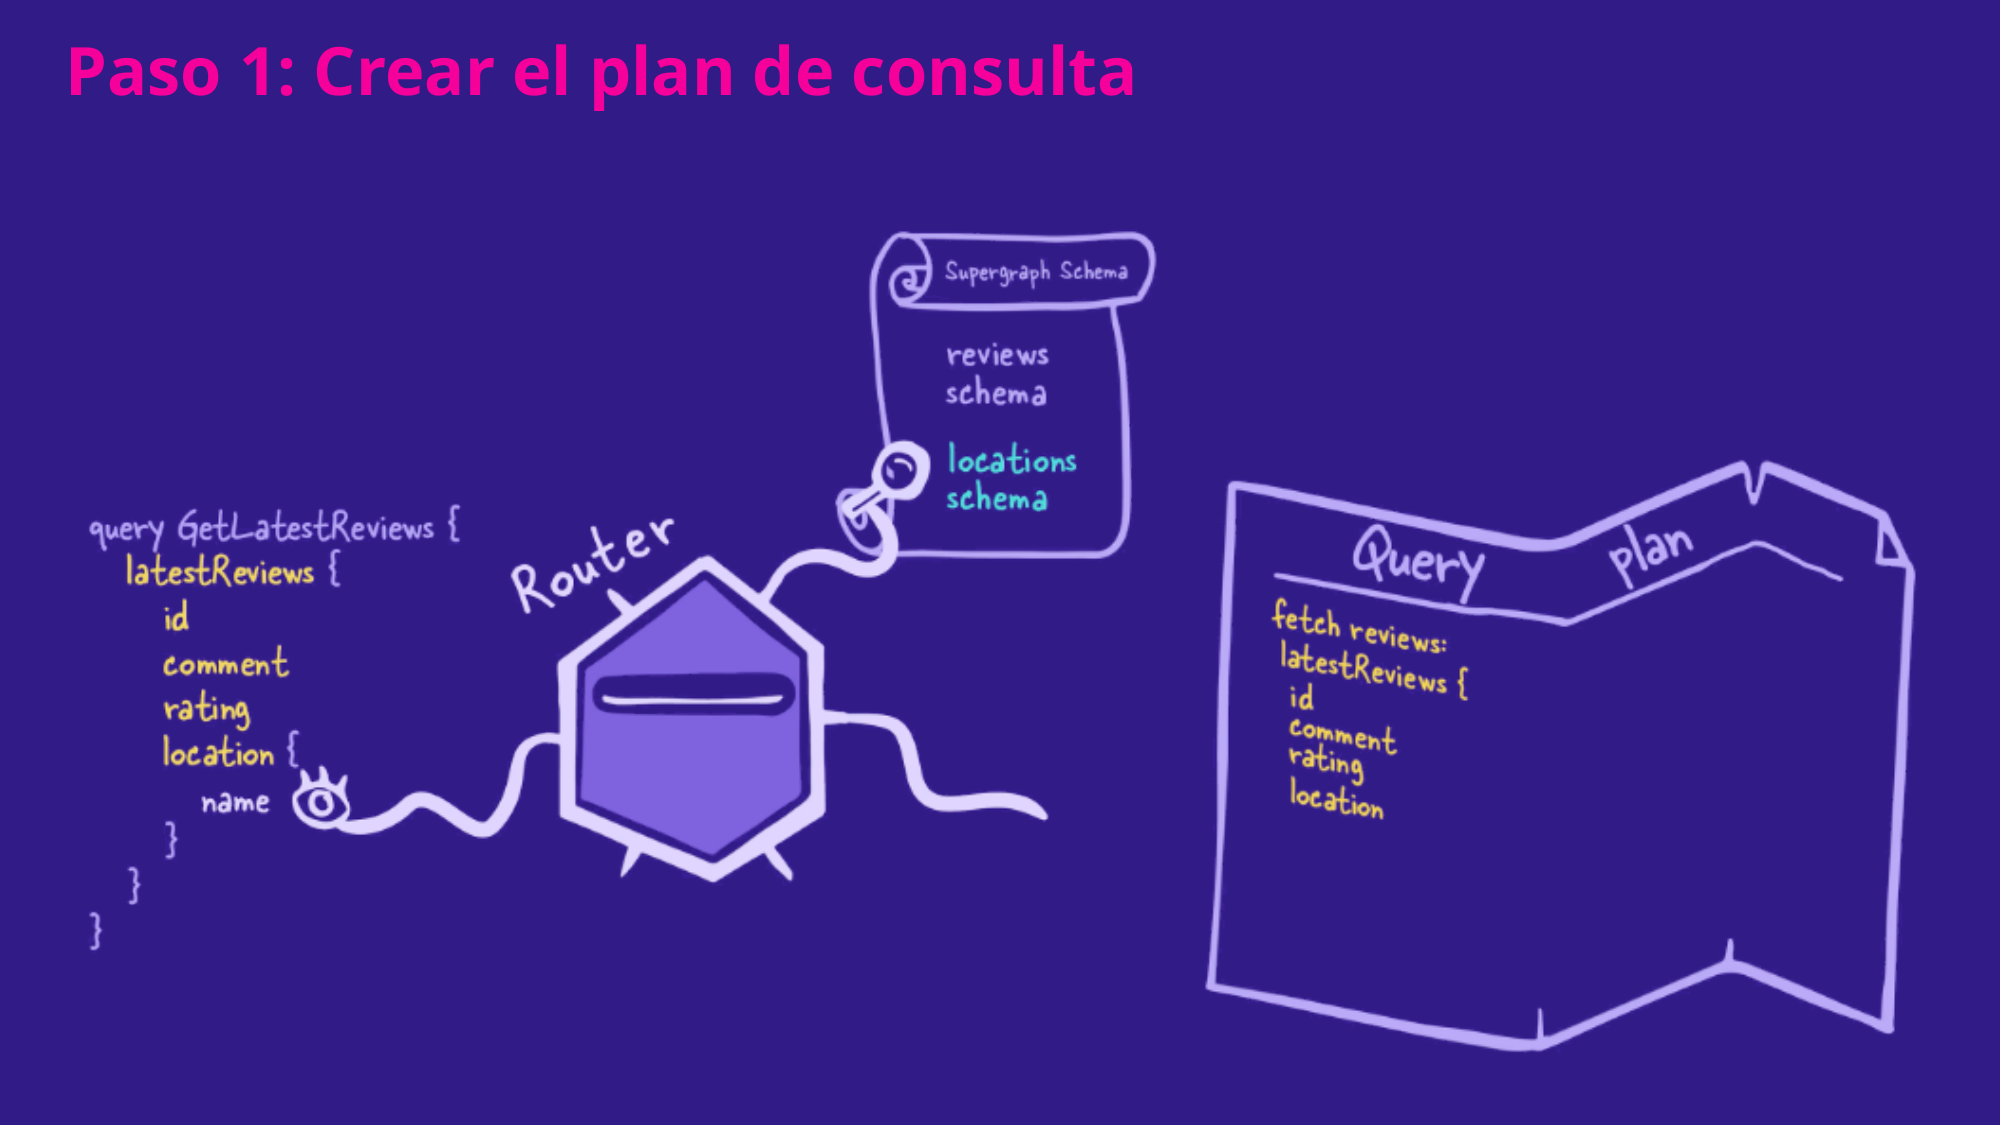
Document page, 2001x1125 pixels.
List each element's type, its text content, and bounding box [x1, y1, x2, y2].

title Paso 1: Crear el plan de consulta [50, 30, 1776, 118]
picture [71, 213, 1931, 1062]
